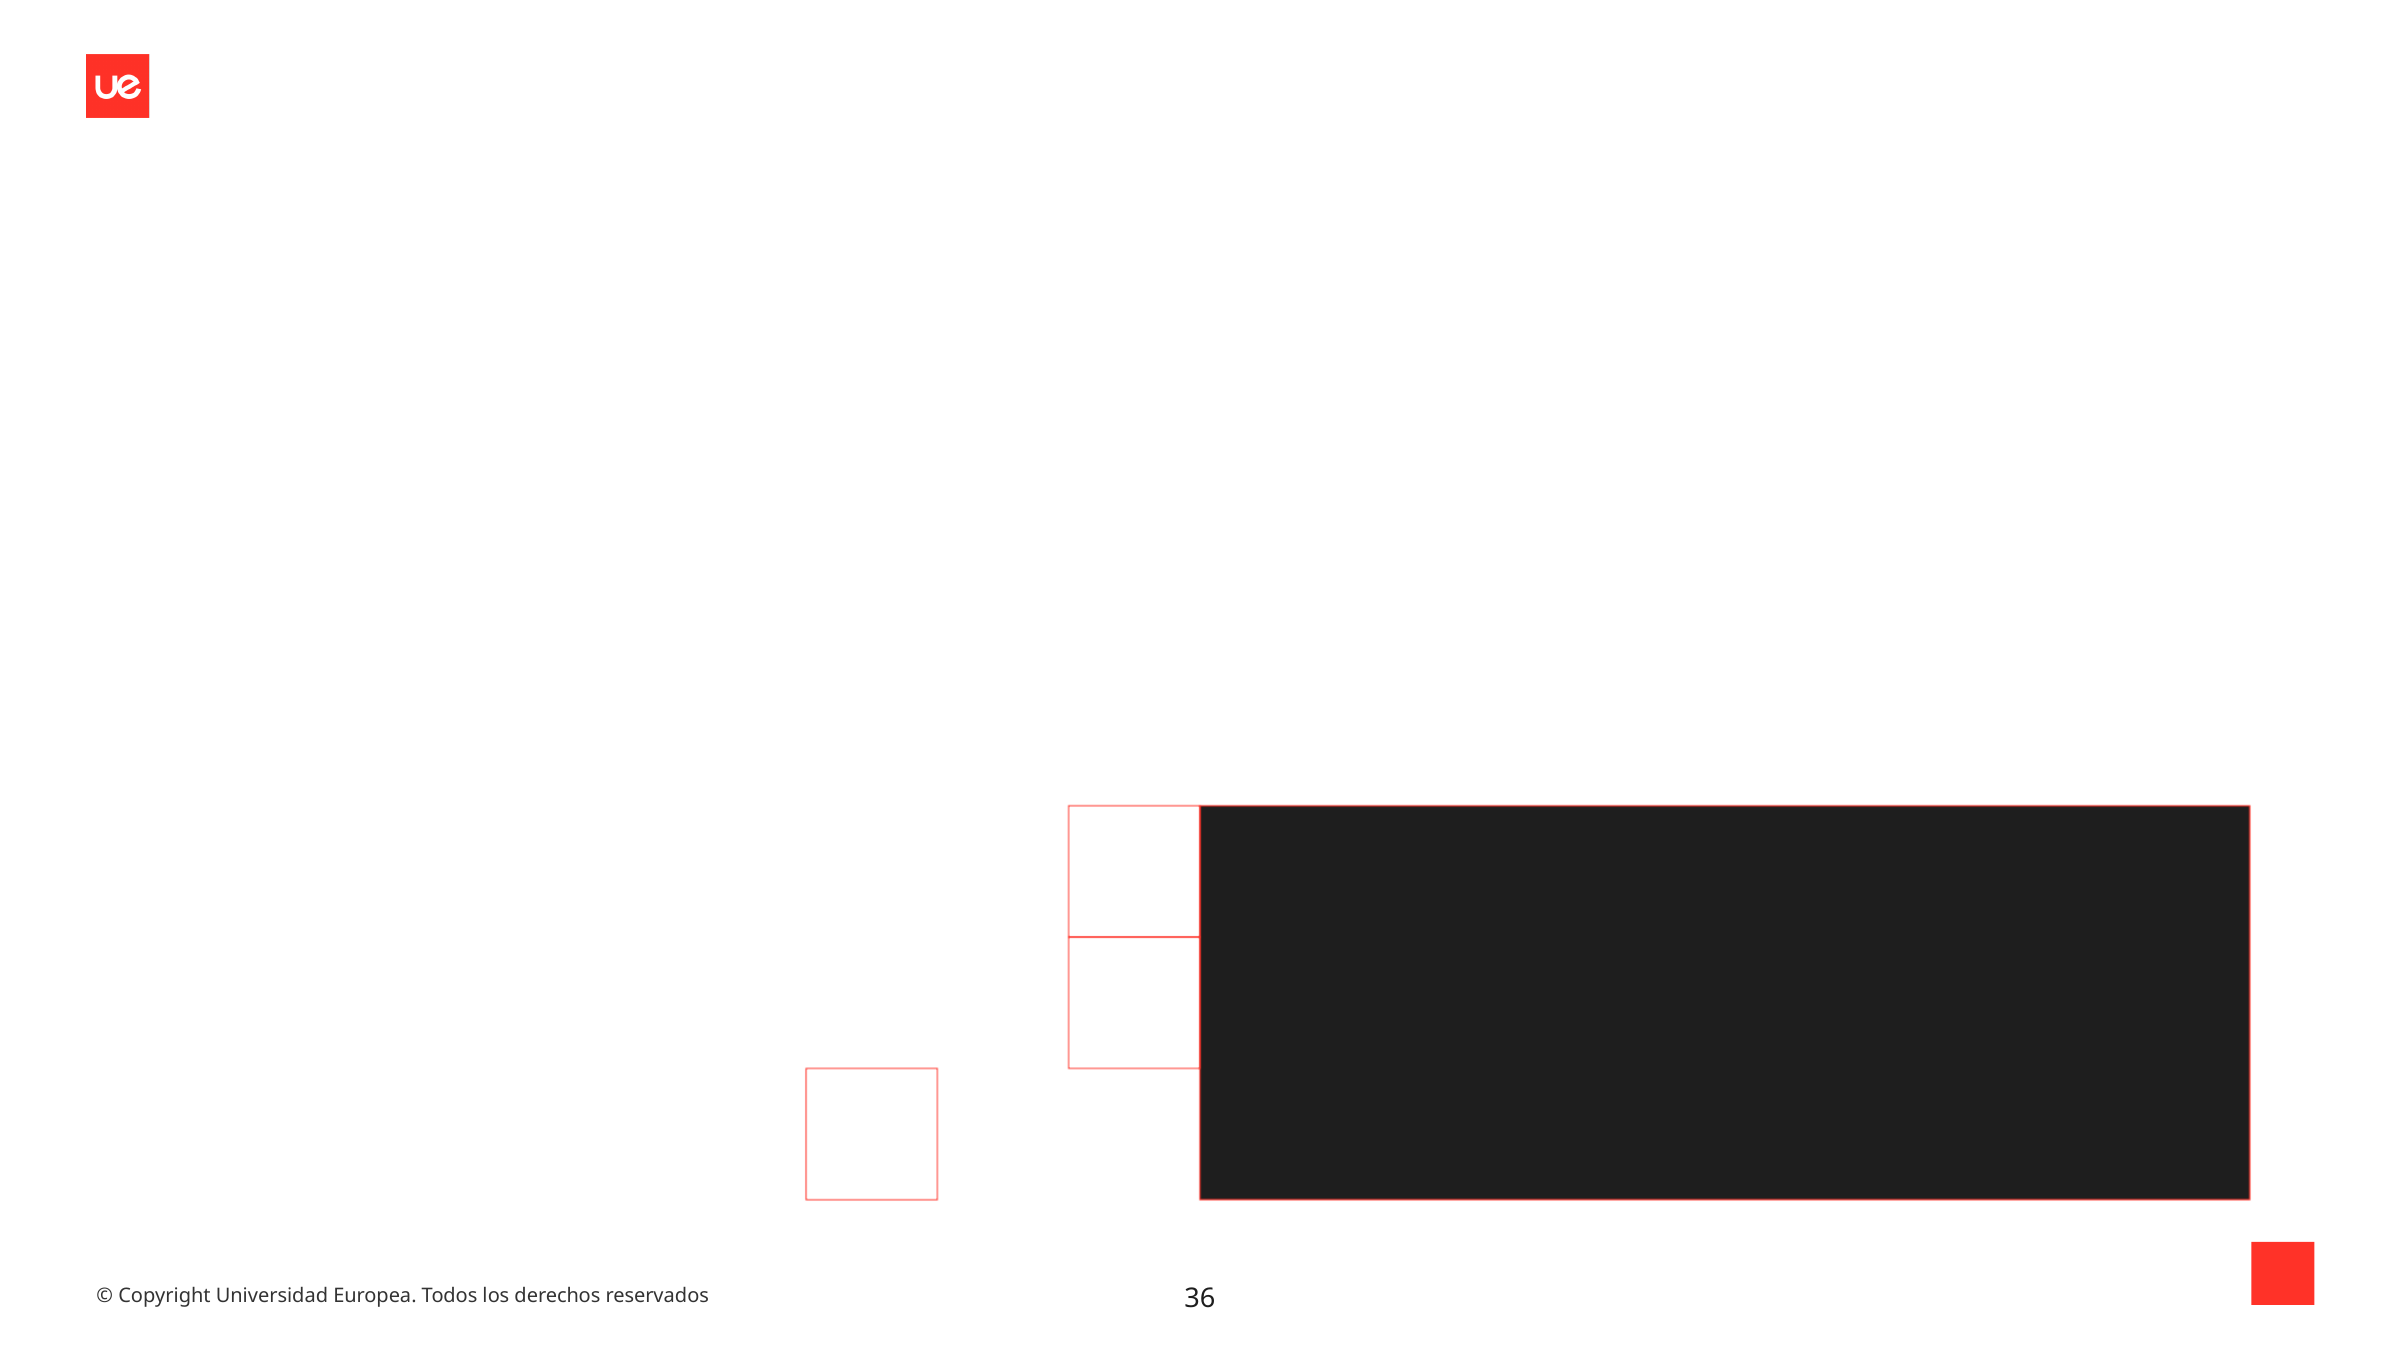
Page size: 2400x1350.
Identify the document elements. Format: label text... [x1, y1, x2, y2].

picture [0, 0, 2400, 1350]
slide_number 36 [1148, 1273, 1252, 1339]
